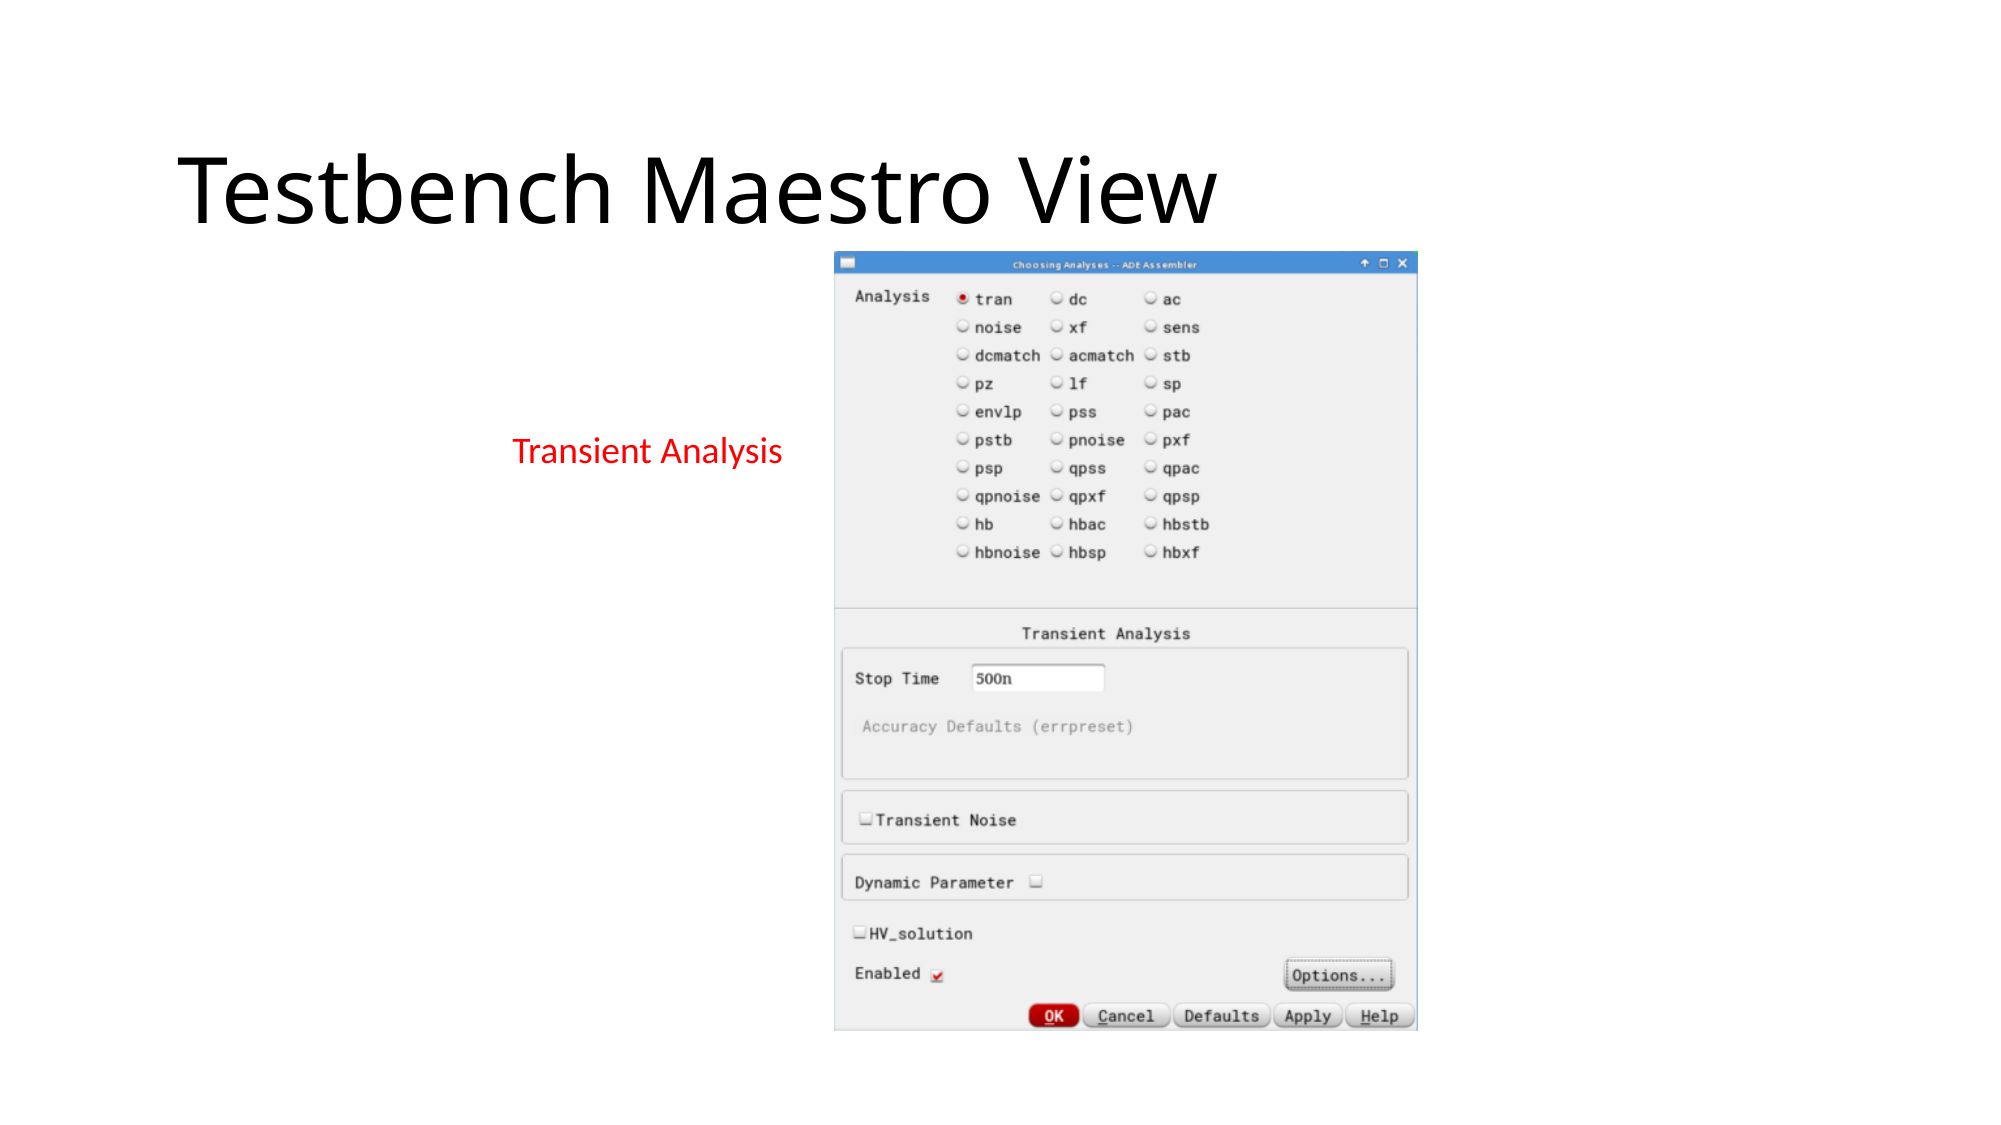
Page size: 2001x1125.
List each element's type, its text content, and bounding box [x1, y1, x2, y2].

text_box Testbench Maestro View [162, 84, 1888, 303]
text_box Transient Analysis [497, 418, 799, 479]
picture [834, 251, 1418, 1031]
